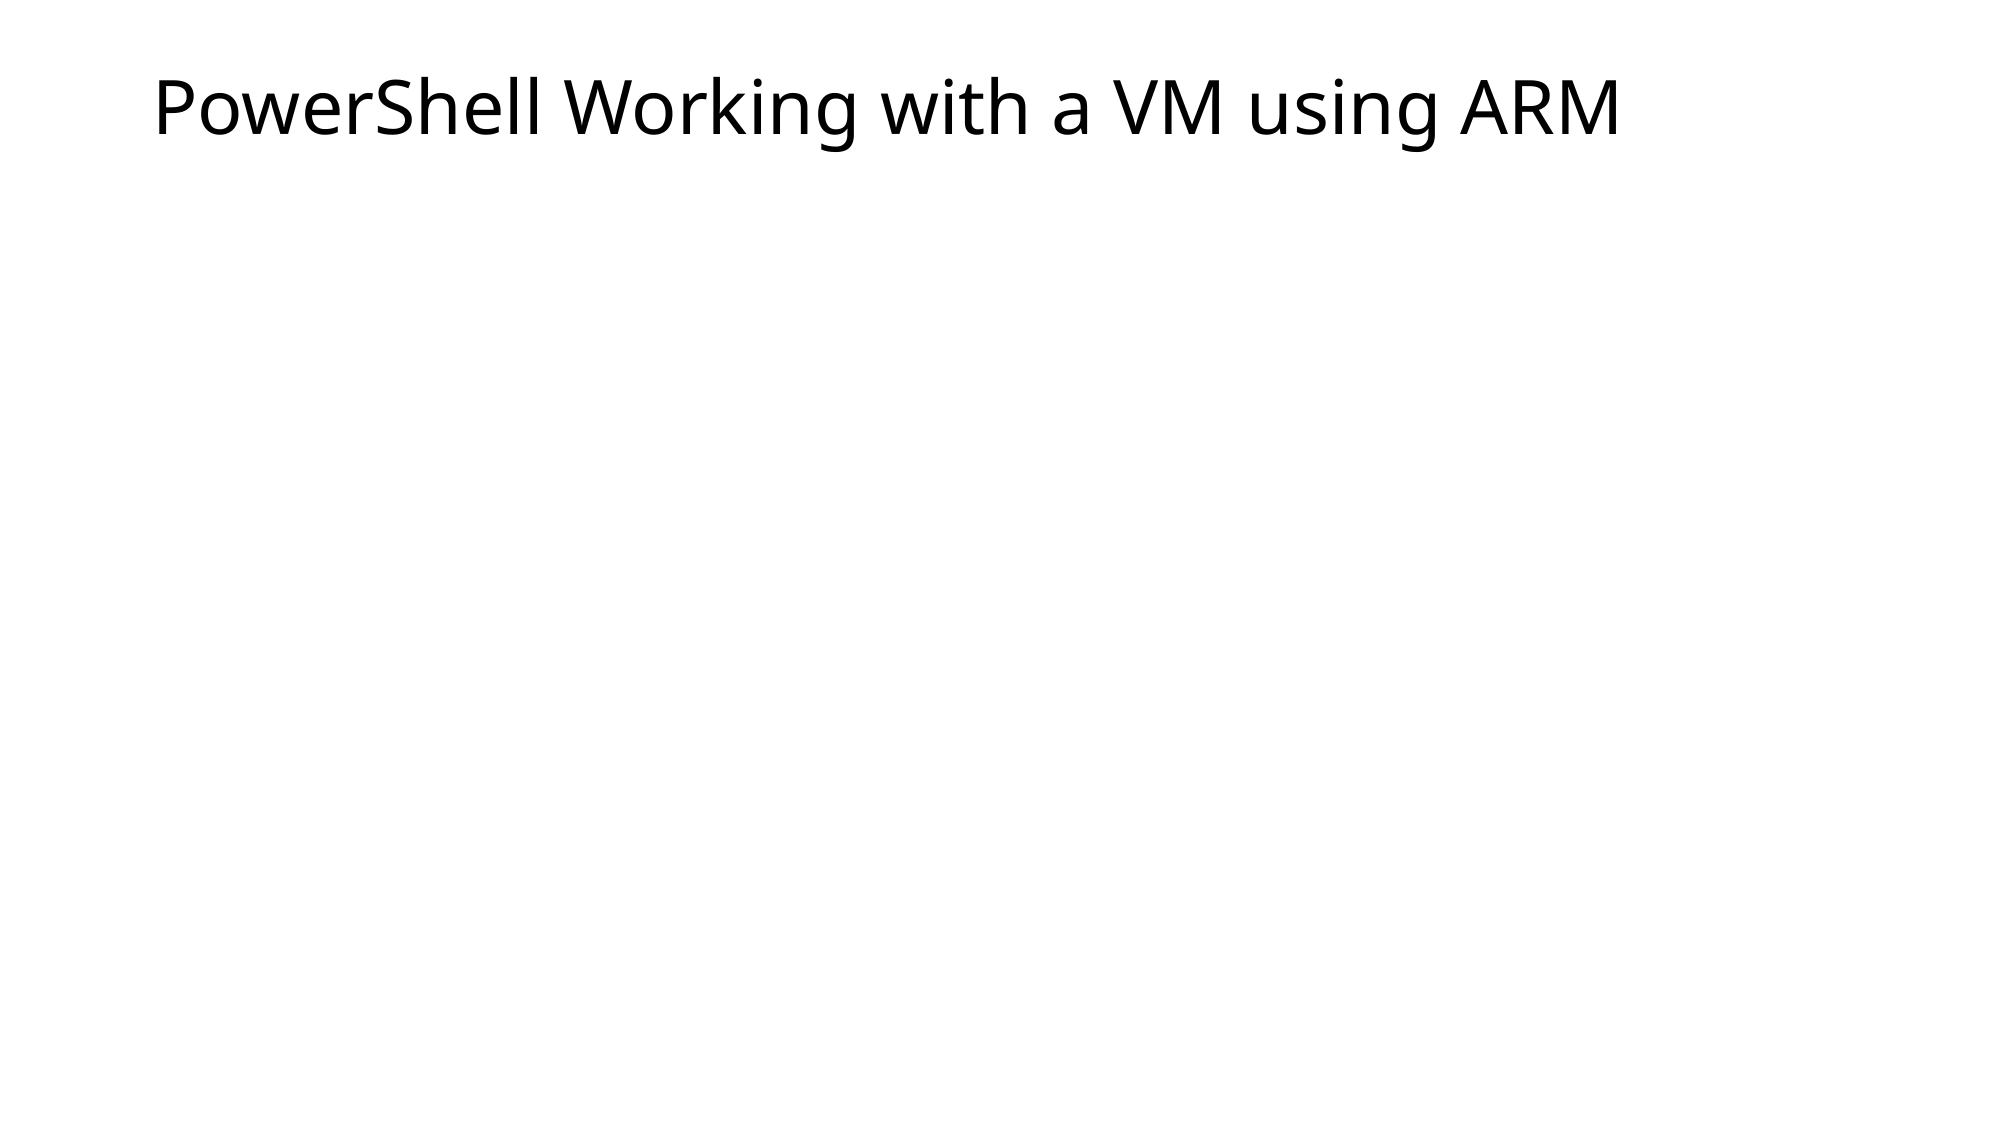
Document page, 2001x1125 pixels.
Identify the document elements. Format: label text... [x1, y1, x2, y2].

title PowerShell Working with a VM using ARM [137, 36, 1863, 185]
